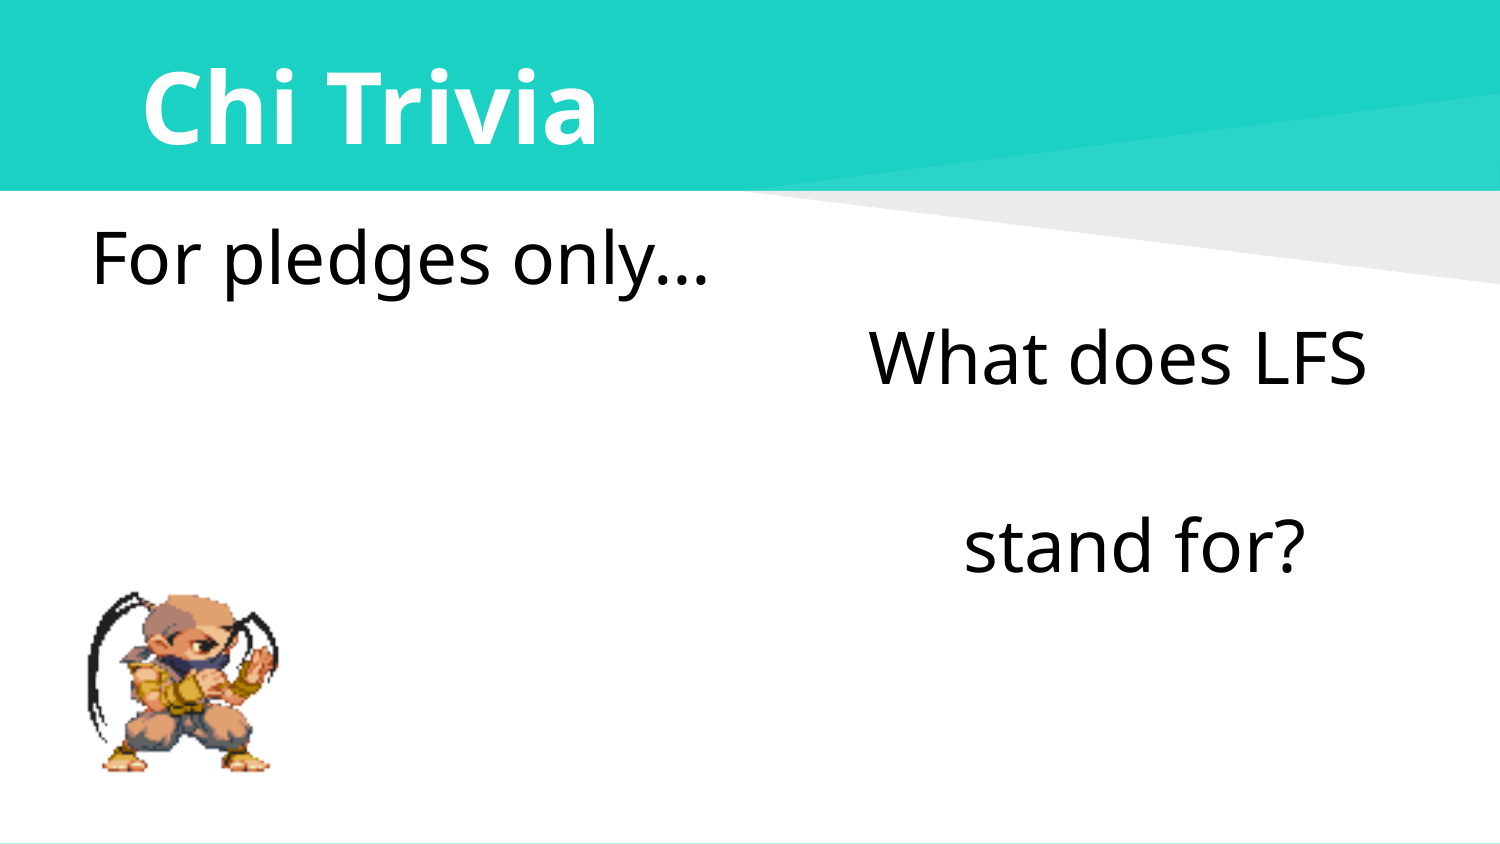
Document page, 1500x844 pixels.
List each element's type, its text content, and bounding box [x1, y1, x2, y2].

list For pledges only… What does LFS stand for? [75, 196, 1425, 808]
title Chi Trivia [75, 33, 1425, 175]
picture [0, 221, 939, 844]
